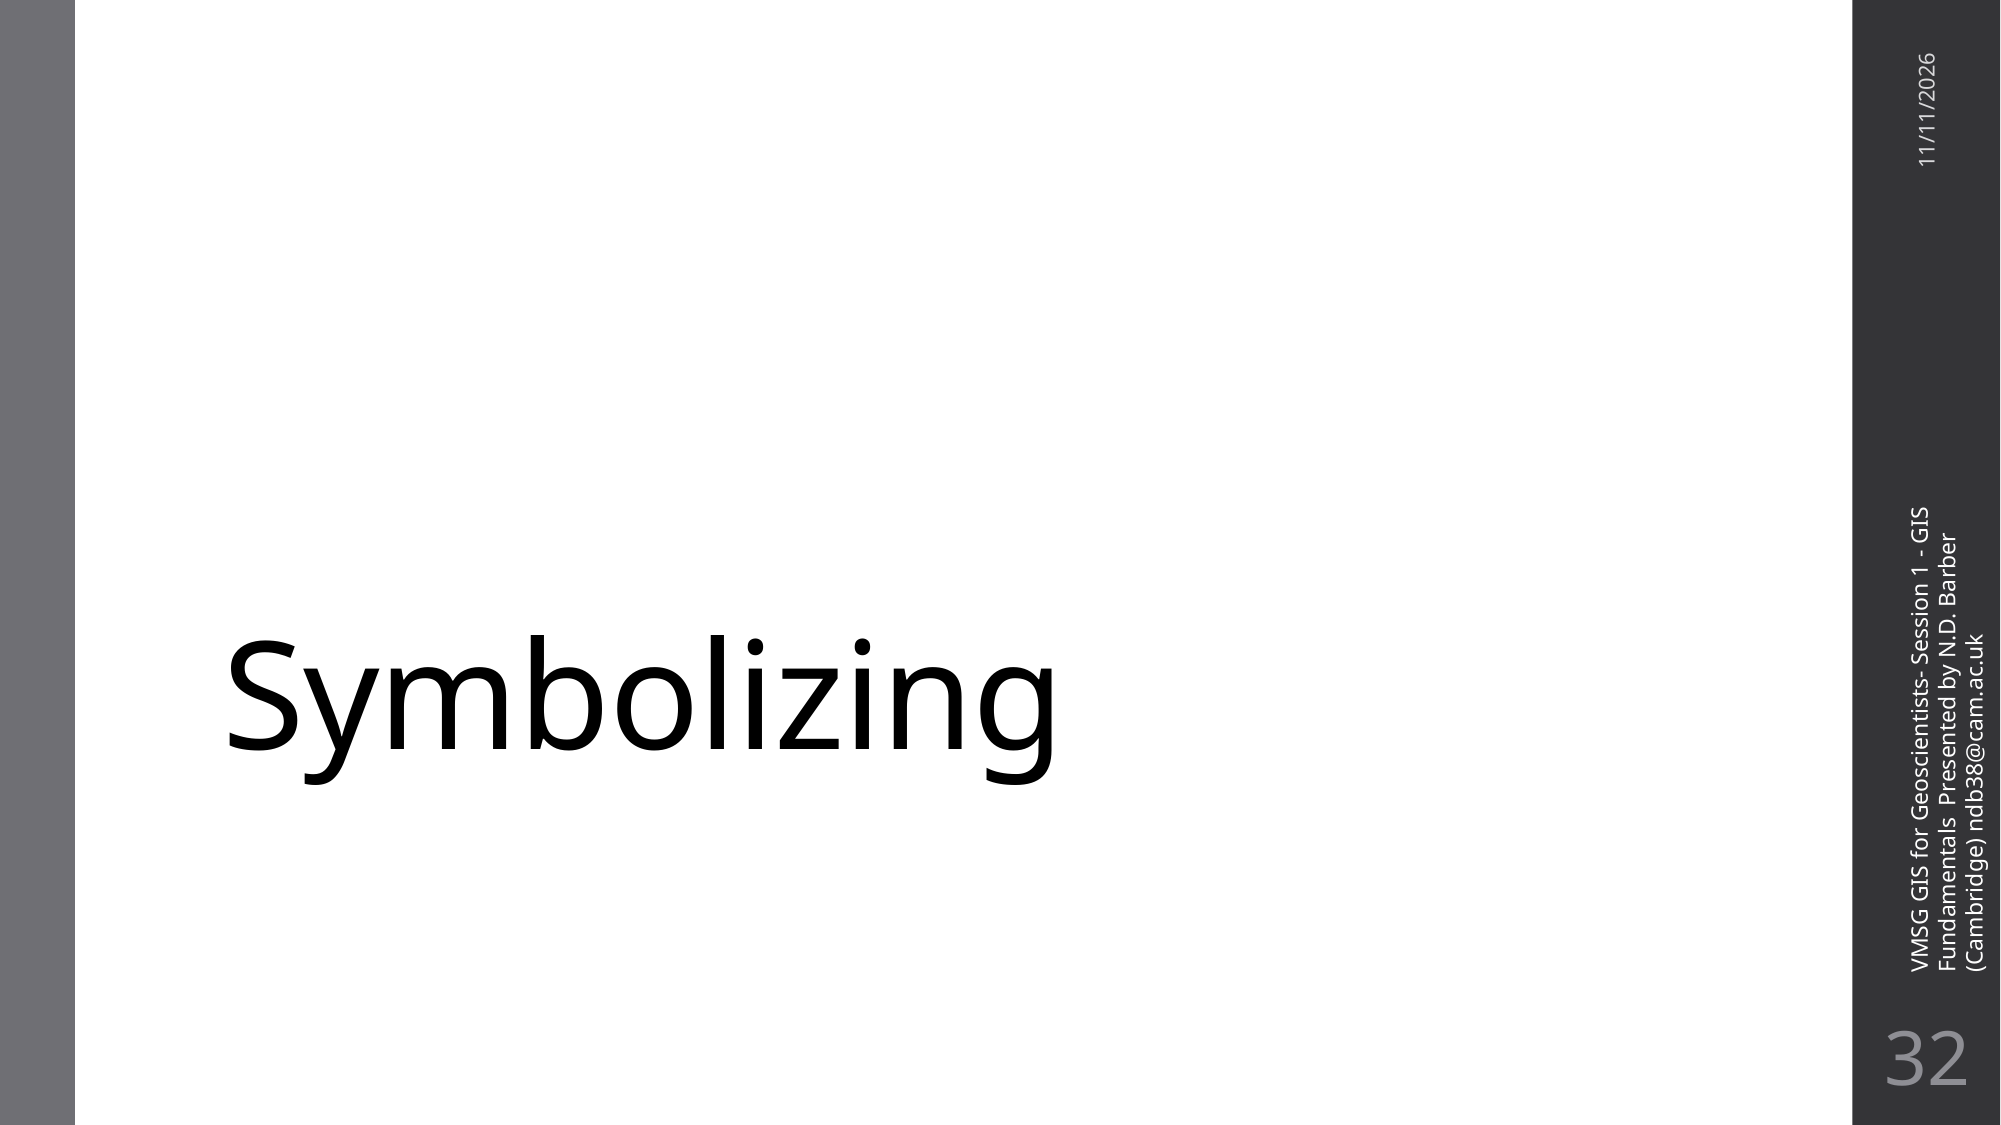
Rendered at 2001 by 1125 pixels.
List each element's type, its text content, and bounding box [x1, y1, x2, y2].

slide_number 31 [1852, 1012, 2000, 1110]
title Symbolizing [206, 124, 1752, 788]
footer VMSG GIS for Geoscientists- Session 1 - GIS Fundamentals Presented by N.D. Barber (Cambridge) ndb38@cam.ac.uk [1897, 400, 1958, 988]
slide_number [1897, 37, 1958, 351]
